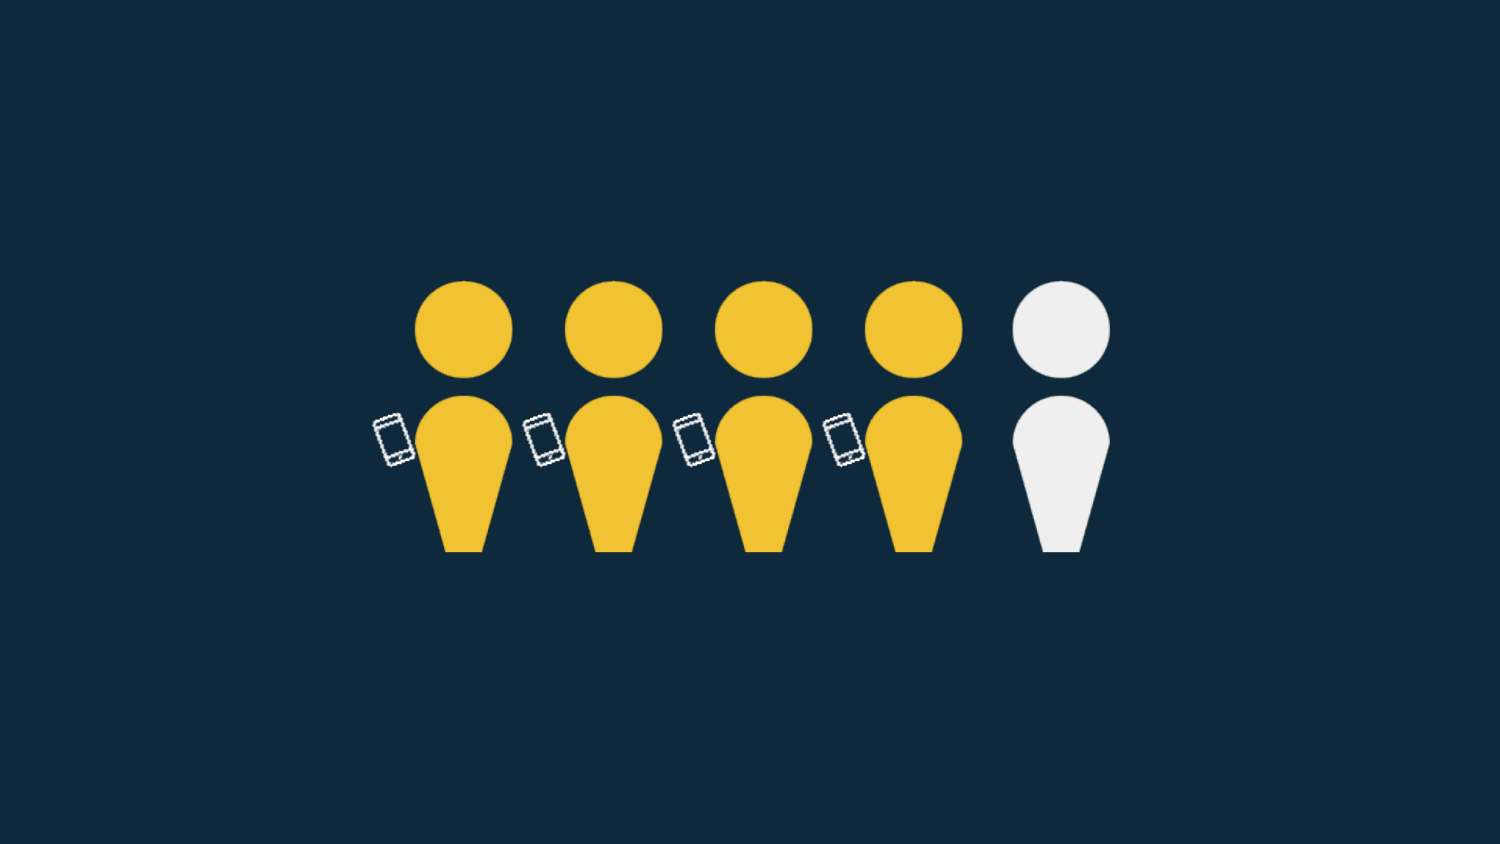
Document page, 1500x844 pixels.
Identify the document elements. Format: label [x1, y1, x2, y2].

picture [988, 263, 1140, 569]
picture [361, 263, 974, 569]
